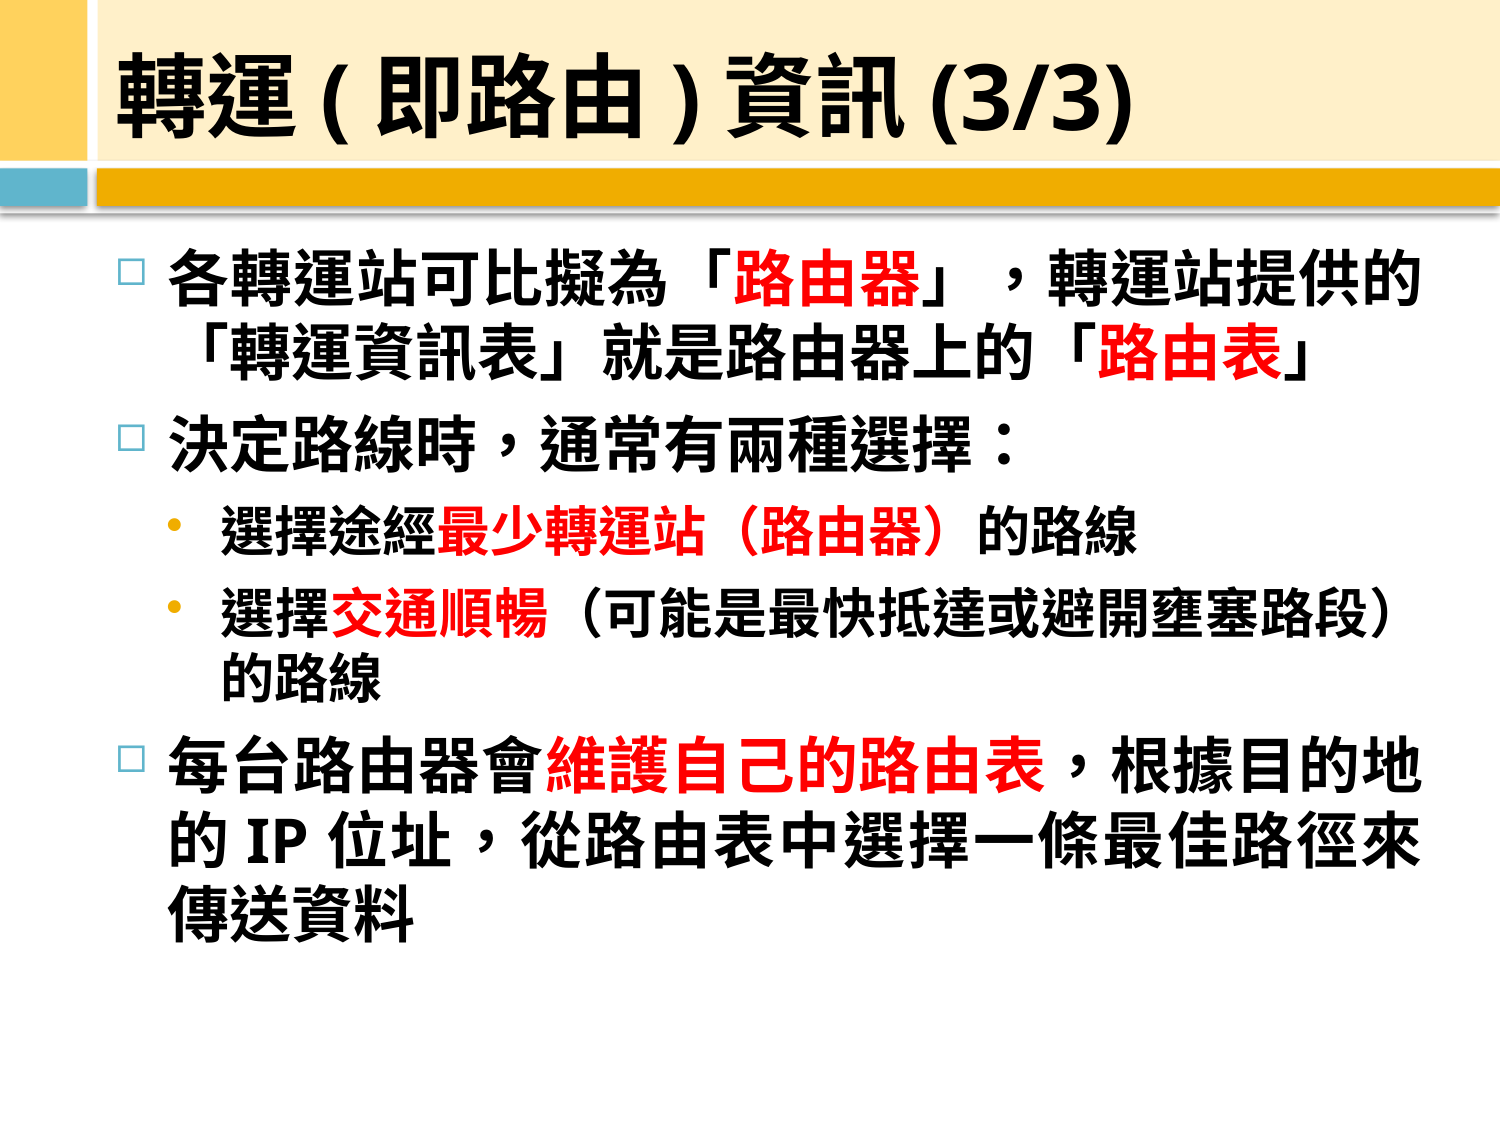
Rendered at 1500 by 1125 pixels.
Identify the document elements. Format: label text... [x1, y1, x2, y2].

list 各轉運站可比擬為「路由器」，轉運站提供的「轉運資訊表」就是路由器上的「路由表」 決定路線時，通常有兩種選擇： 選擇途經最少轉運站（路由器）的路線 選擇交通順暢（可能是最快抵達或避開壅塞路段）的路線 每台路由器會維護自己的路由表，根據目的地的IP位址，從路由表中選擇一條最佳路徑來傳送資料 [100, 231, 1438, 1024]
title 轉運(即路由)資訊(3/3) [100, 26, 1438, 161]
